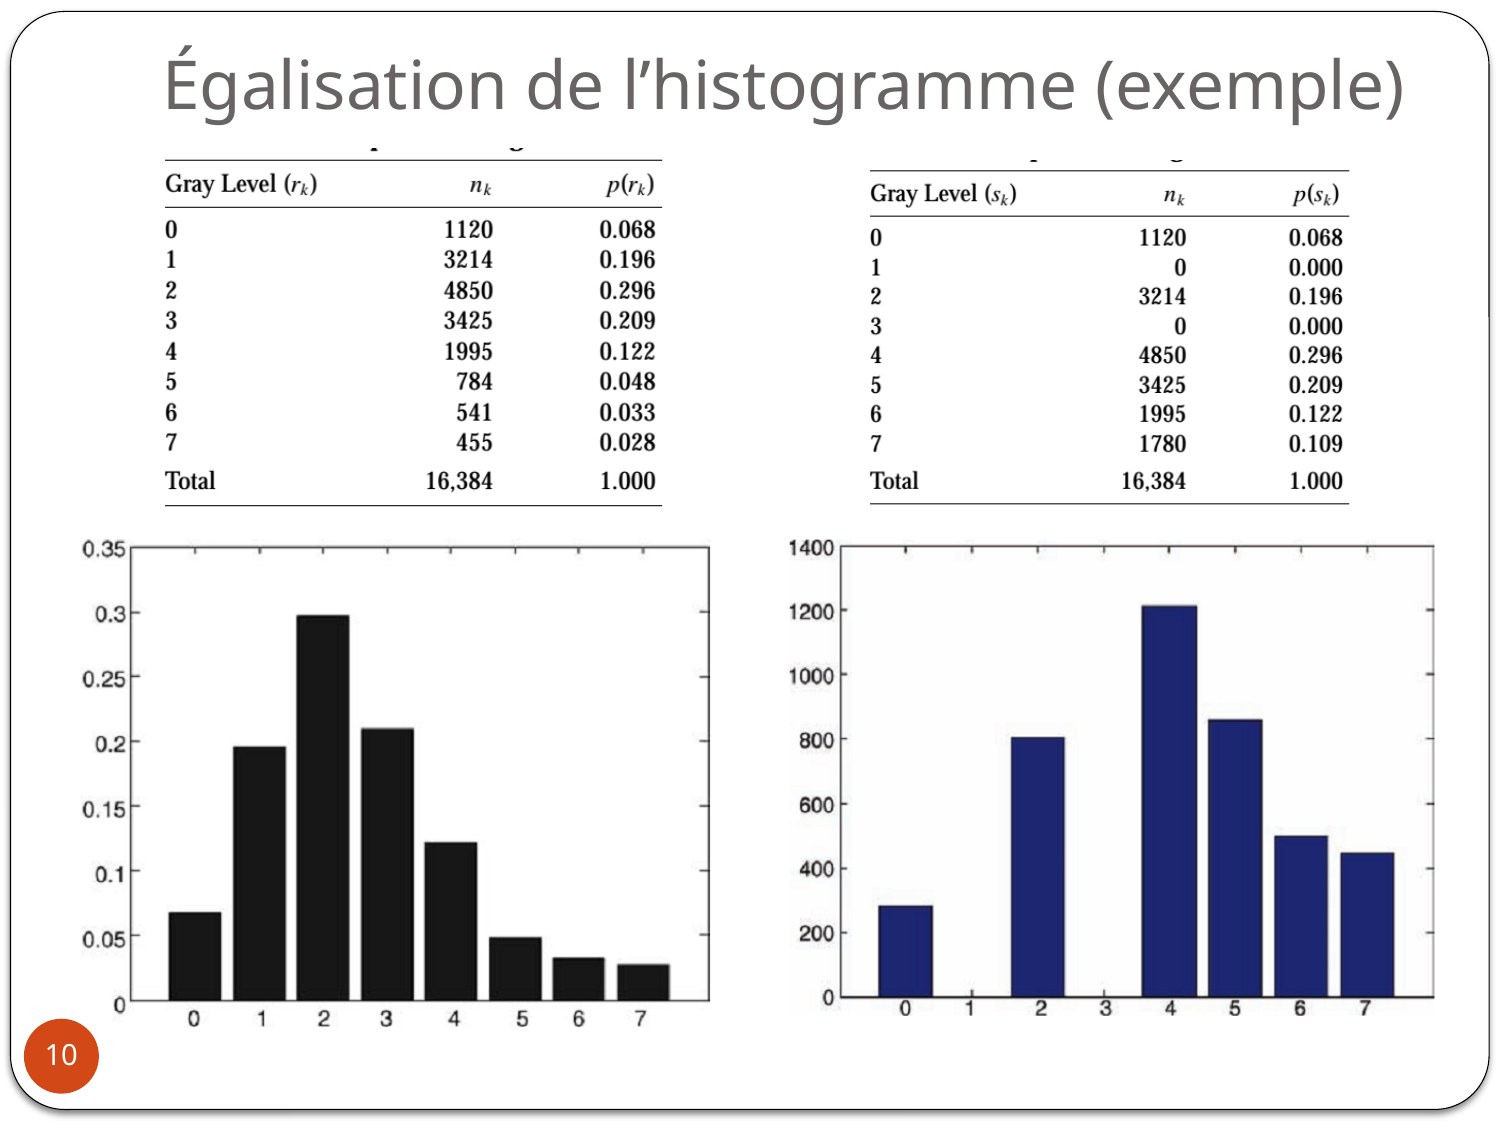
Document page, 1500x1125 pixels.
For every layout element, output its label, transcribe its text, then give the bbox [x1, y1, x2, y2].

slide_number 10 [23, 1029, 99, 1094]
picture [41, 148, 1454, 1041]
title Égalisation de l’histogramme (exemple) [147, 30, 1423, 139]
